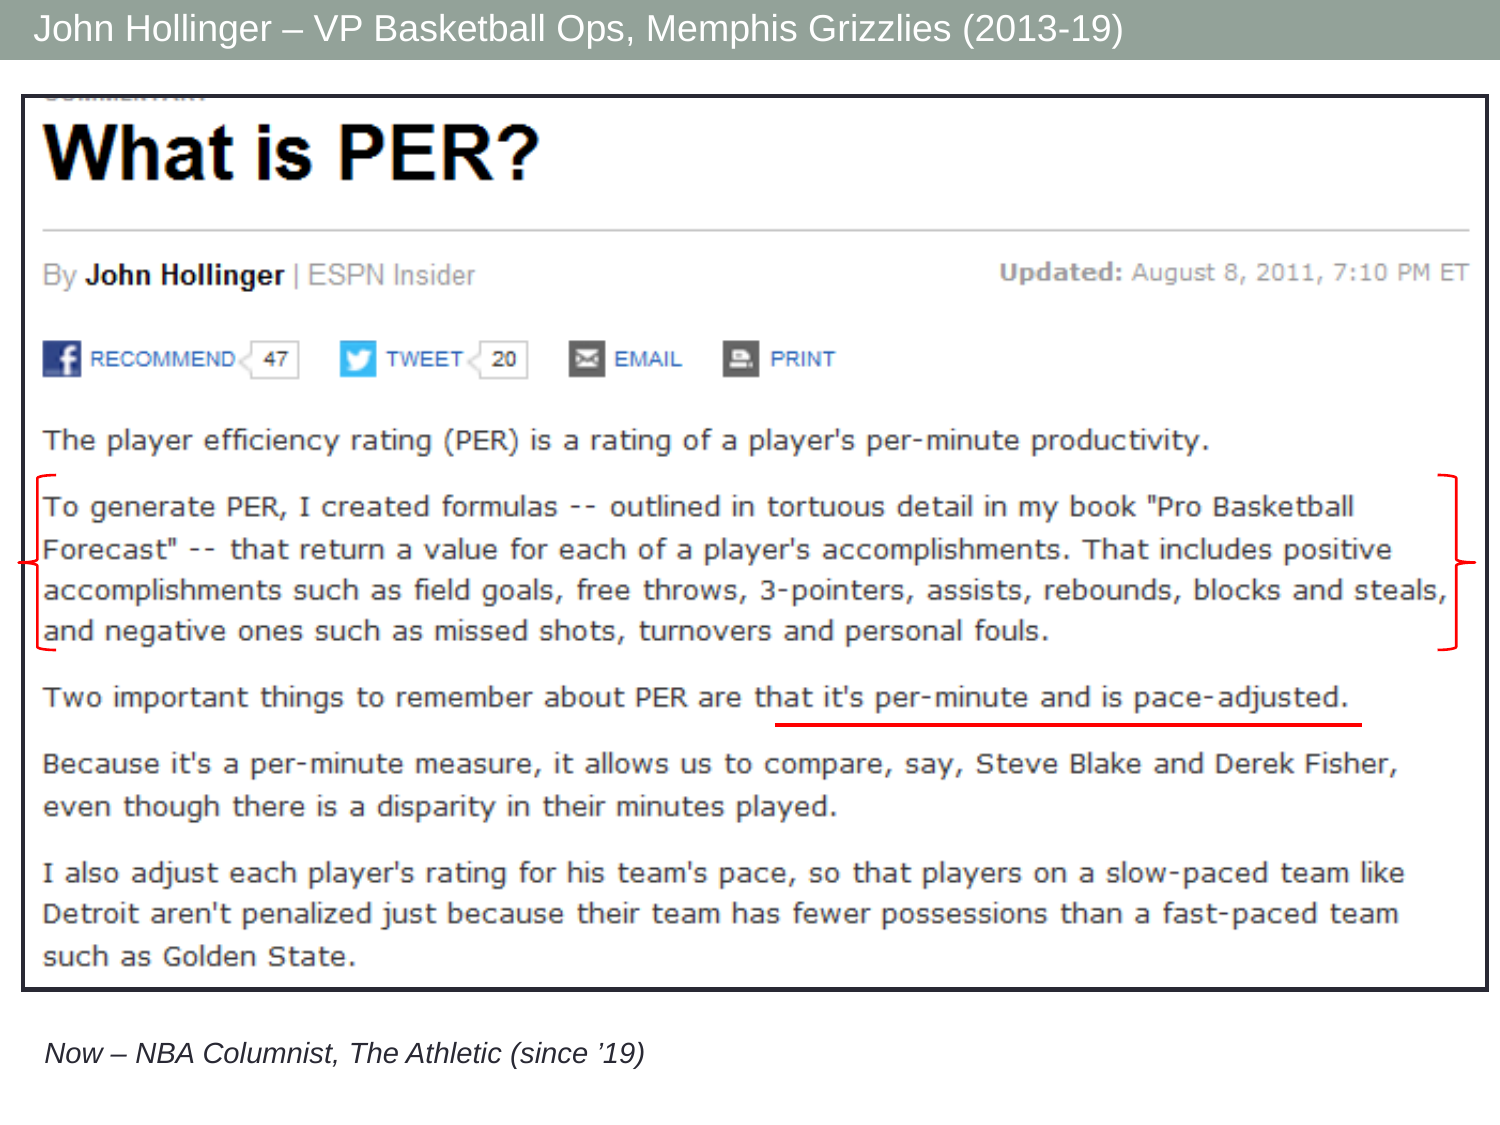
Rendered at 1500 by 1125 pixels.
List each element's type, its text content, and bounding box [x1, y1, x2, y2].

picture [24, 97, 1485, 988]
text_box John Hollinger – VP Basketball Ops, Memphis Grizzlies (2013-19) [18, 0, 1140, 57]
text_box Now – NBA Columnist, The Athletic (since ’19) [29, 1026, 662, 1077]
